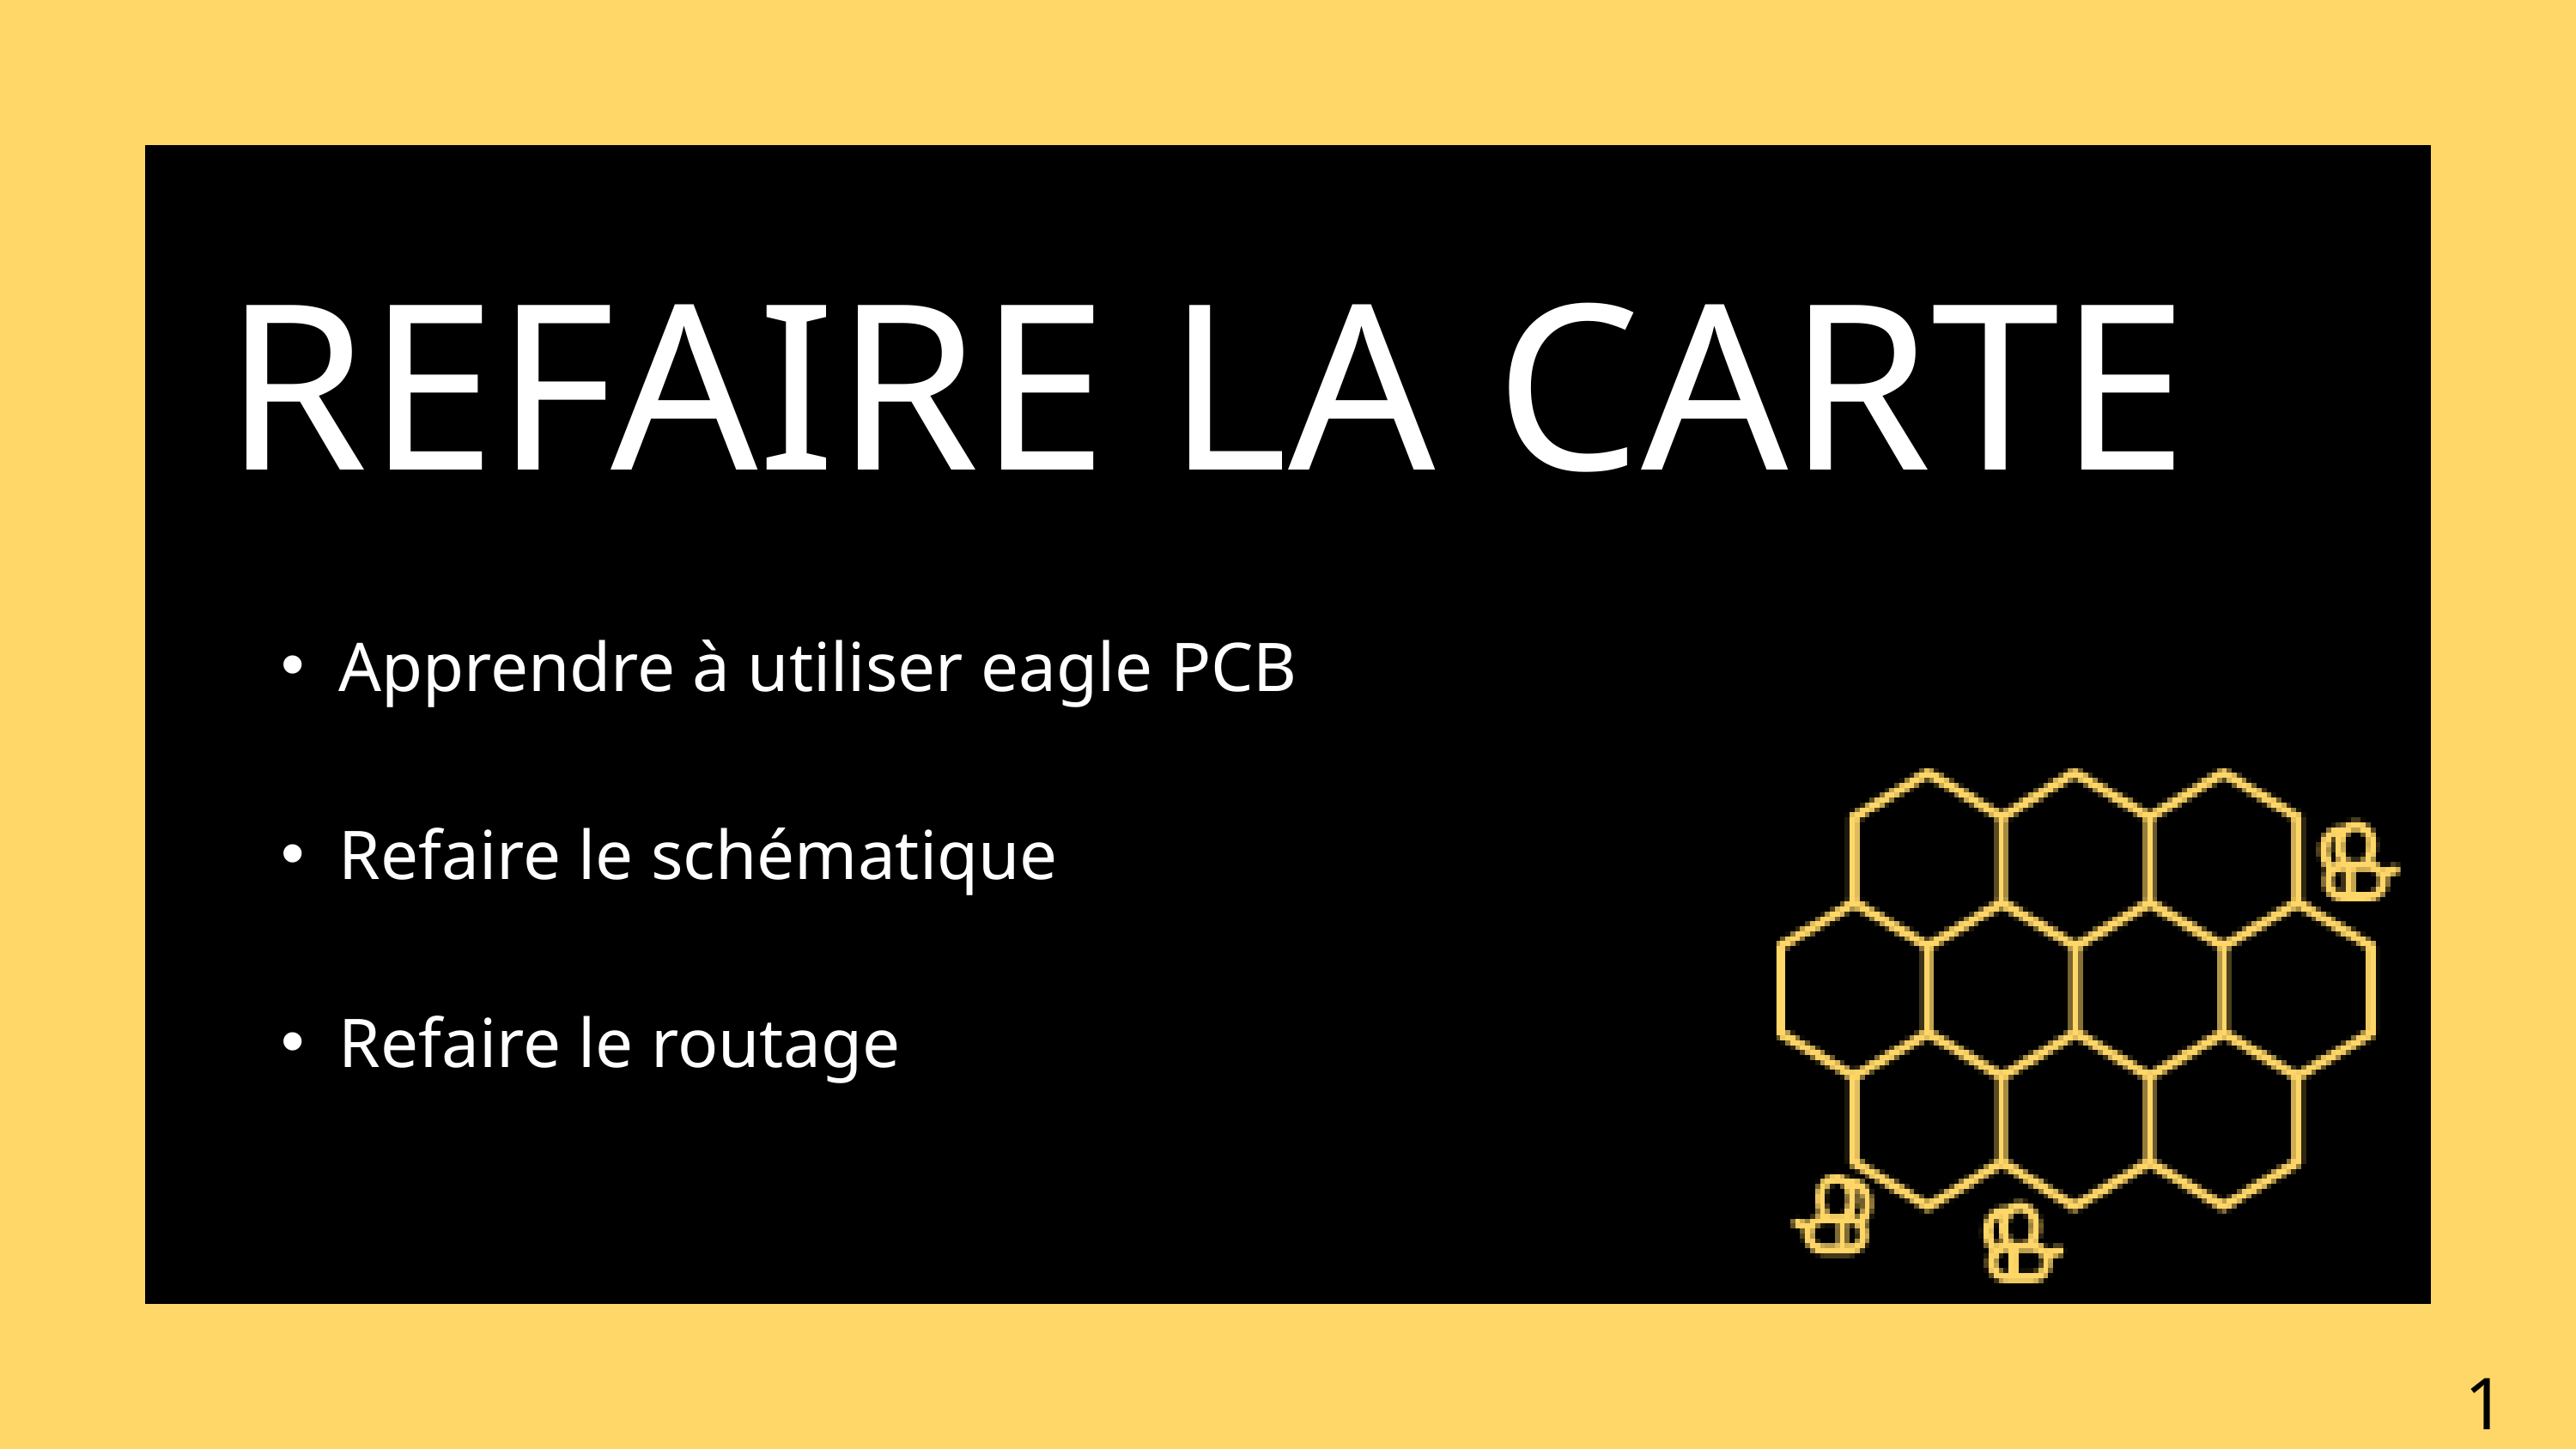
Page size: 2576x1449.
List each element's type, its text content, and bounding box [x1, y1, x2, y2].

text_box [144, 144, 2432, 1304]
text_box 13 [2464, 1343, 2545, 1449]
